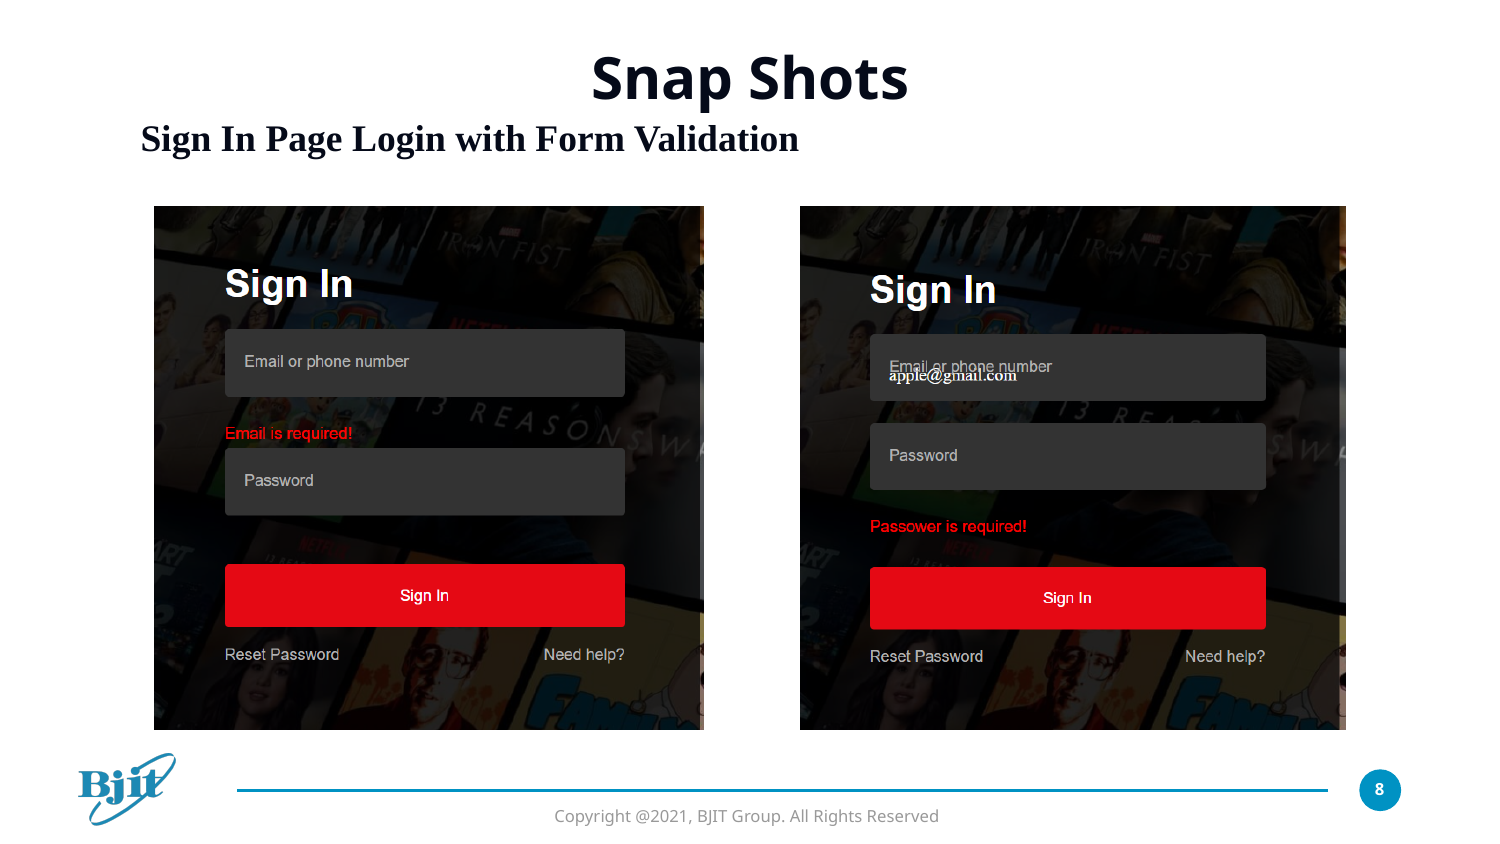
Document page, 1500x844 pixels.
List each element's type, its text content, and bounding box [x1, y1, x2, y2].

picture [154, 206, 704, 730]
picture [78, 753, 176, 826]
list Sign In Page Login with Form Validation [103, 114, 1397, 142]
title Snap Shots [103, 40, 1397, 113]
picture [799, 206, 1346, 730]
